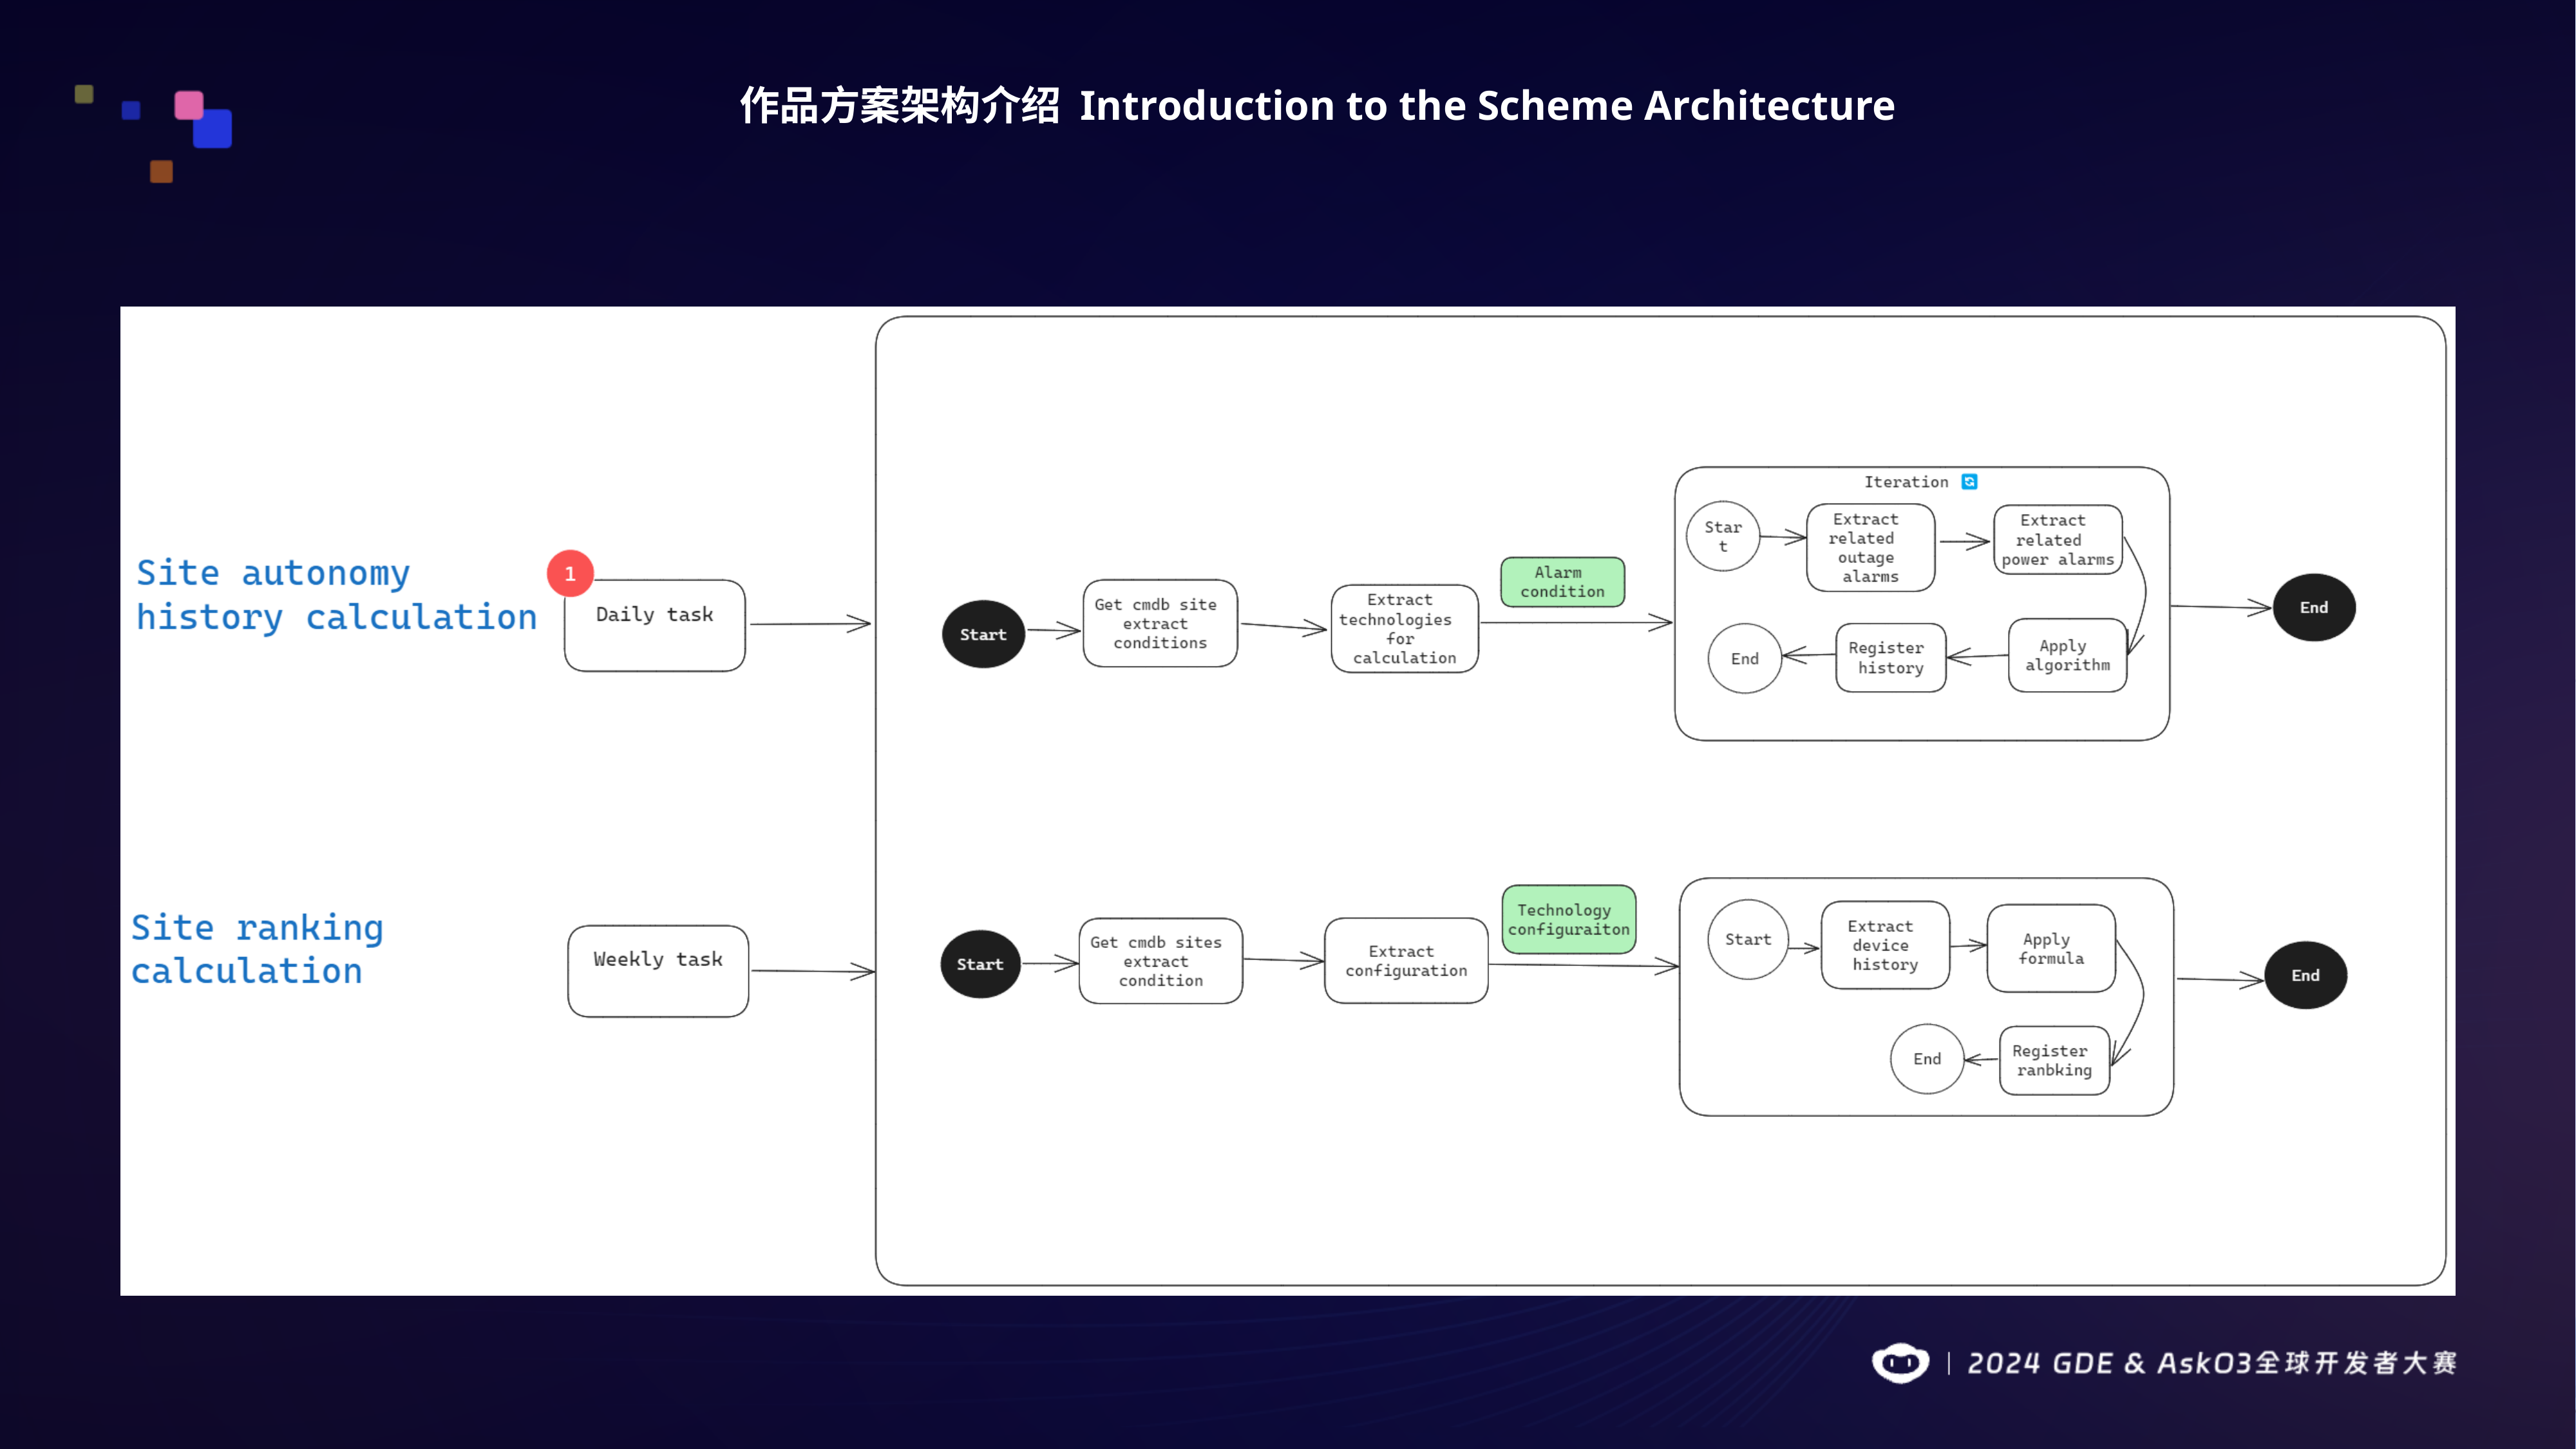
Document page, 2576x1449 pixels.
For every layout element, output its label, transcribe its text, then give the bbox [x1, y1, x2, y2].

picture [0, 0, 2576, 1449]
text_box 作品方案架构介绍 Introduction to the Scheme Architecture [730, 75, 1917, 133]
